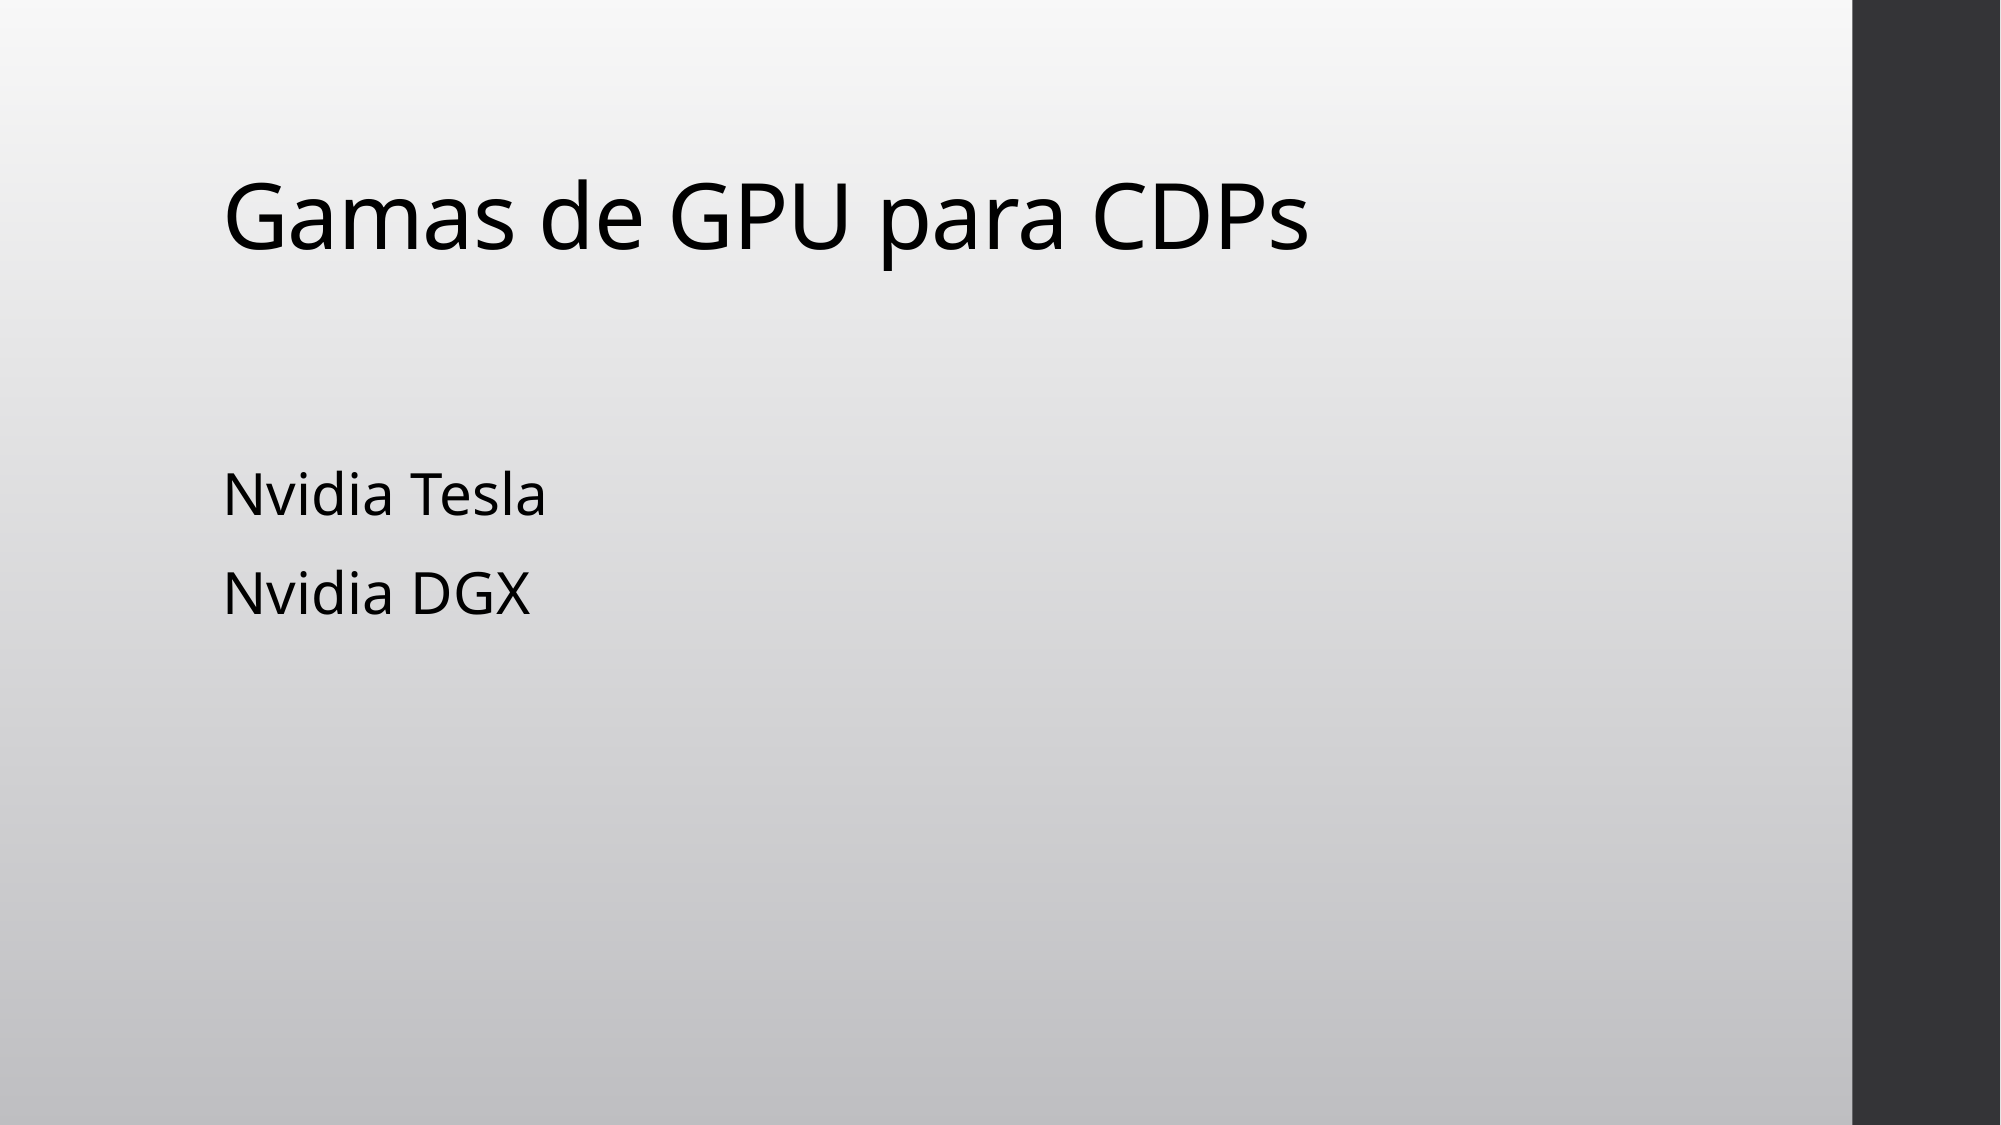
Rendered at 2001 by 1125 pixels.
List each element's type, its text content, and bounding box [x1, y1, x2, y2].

title Gamas de GPU para CDPs [206, 60, 1797, 278]
list Nvidia Tesla Nvidia DGX [206, 299, 1617, 1014]
